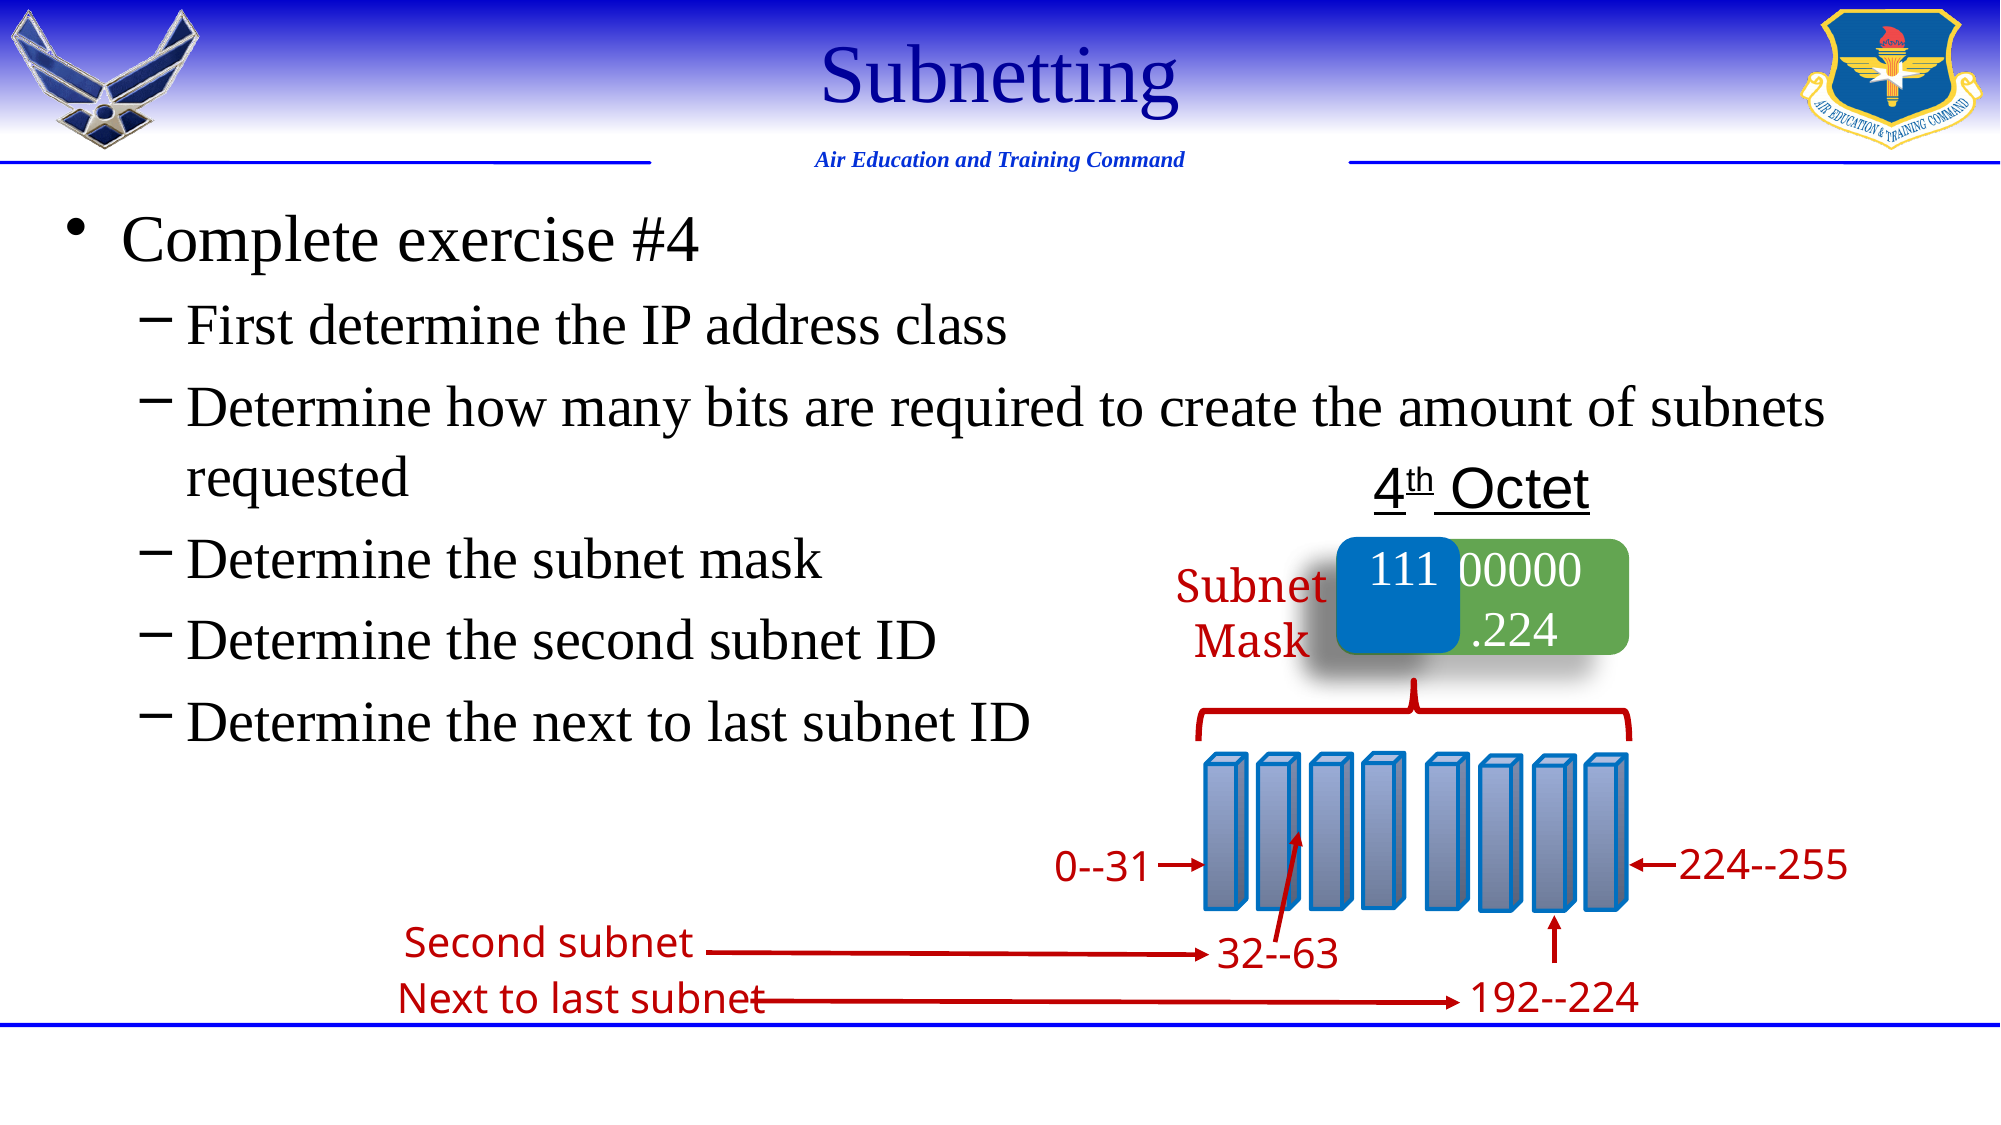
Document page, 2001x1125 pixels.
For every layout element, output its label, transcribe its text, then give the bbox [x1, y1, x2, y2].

text_box 0 127 [1593, 757, 1619, 762]
text_box 0--31 [1039, 832, 1168, 897]
text_box 111 [1336, 534, 1463, 656]
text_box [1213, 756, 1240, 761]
text_box Subnet Mask [1160, 549, 1343, 675]
text_box 224--255 [1663, 830, 1865, 896]
text_box 192--224 [1454, 963, 1655, 1029]
text_box [1197, 680, 1630, 742]
picture [10, 9, 200, 150]
text_box Next to last subnet [382, 964, 781, 1030]
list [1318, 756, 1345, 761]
title Subnetting [199, 0, 1801, 138]
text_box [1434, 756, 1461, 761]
text_box [1308, 751, 1355, 912]
text_box 10000000 .224 [1443, 536, 1632, 658]
text_box [1531, 753, 1578, 913]
text_box [1255, 751, 1302, 912]
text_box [1541, 758, 1568, 763]
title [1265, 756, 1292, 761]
picture [1800, 9, 1983, 150]
list Complete exercise #4 First determine the IP address class Determine how many bits are required to create the amount of subnets requested Determine the subnet mask Determine the second subnet ID Determine the next to last subnet ID [49, 186, 1951, 800]
text_box [1203, 751, 1249, 912]
text_box 4th Octet [1358, 443, 1605, 528]
text_box 32--63 [1202, 919, 1355, 985]
text_box [1583, 752, 1629, 912]
text_box [1361, 750, 1407, 911]
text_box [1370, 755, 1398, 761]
text_box [1424, 751, 1471, 912]
text_box [1478, 753, 1524, 913]
text_box Second subnet [389, 908, 709, 964]
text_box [1487, 758, 1514, 763]
